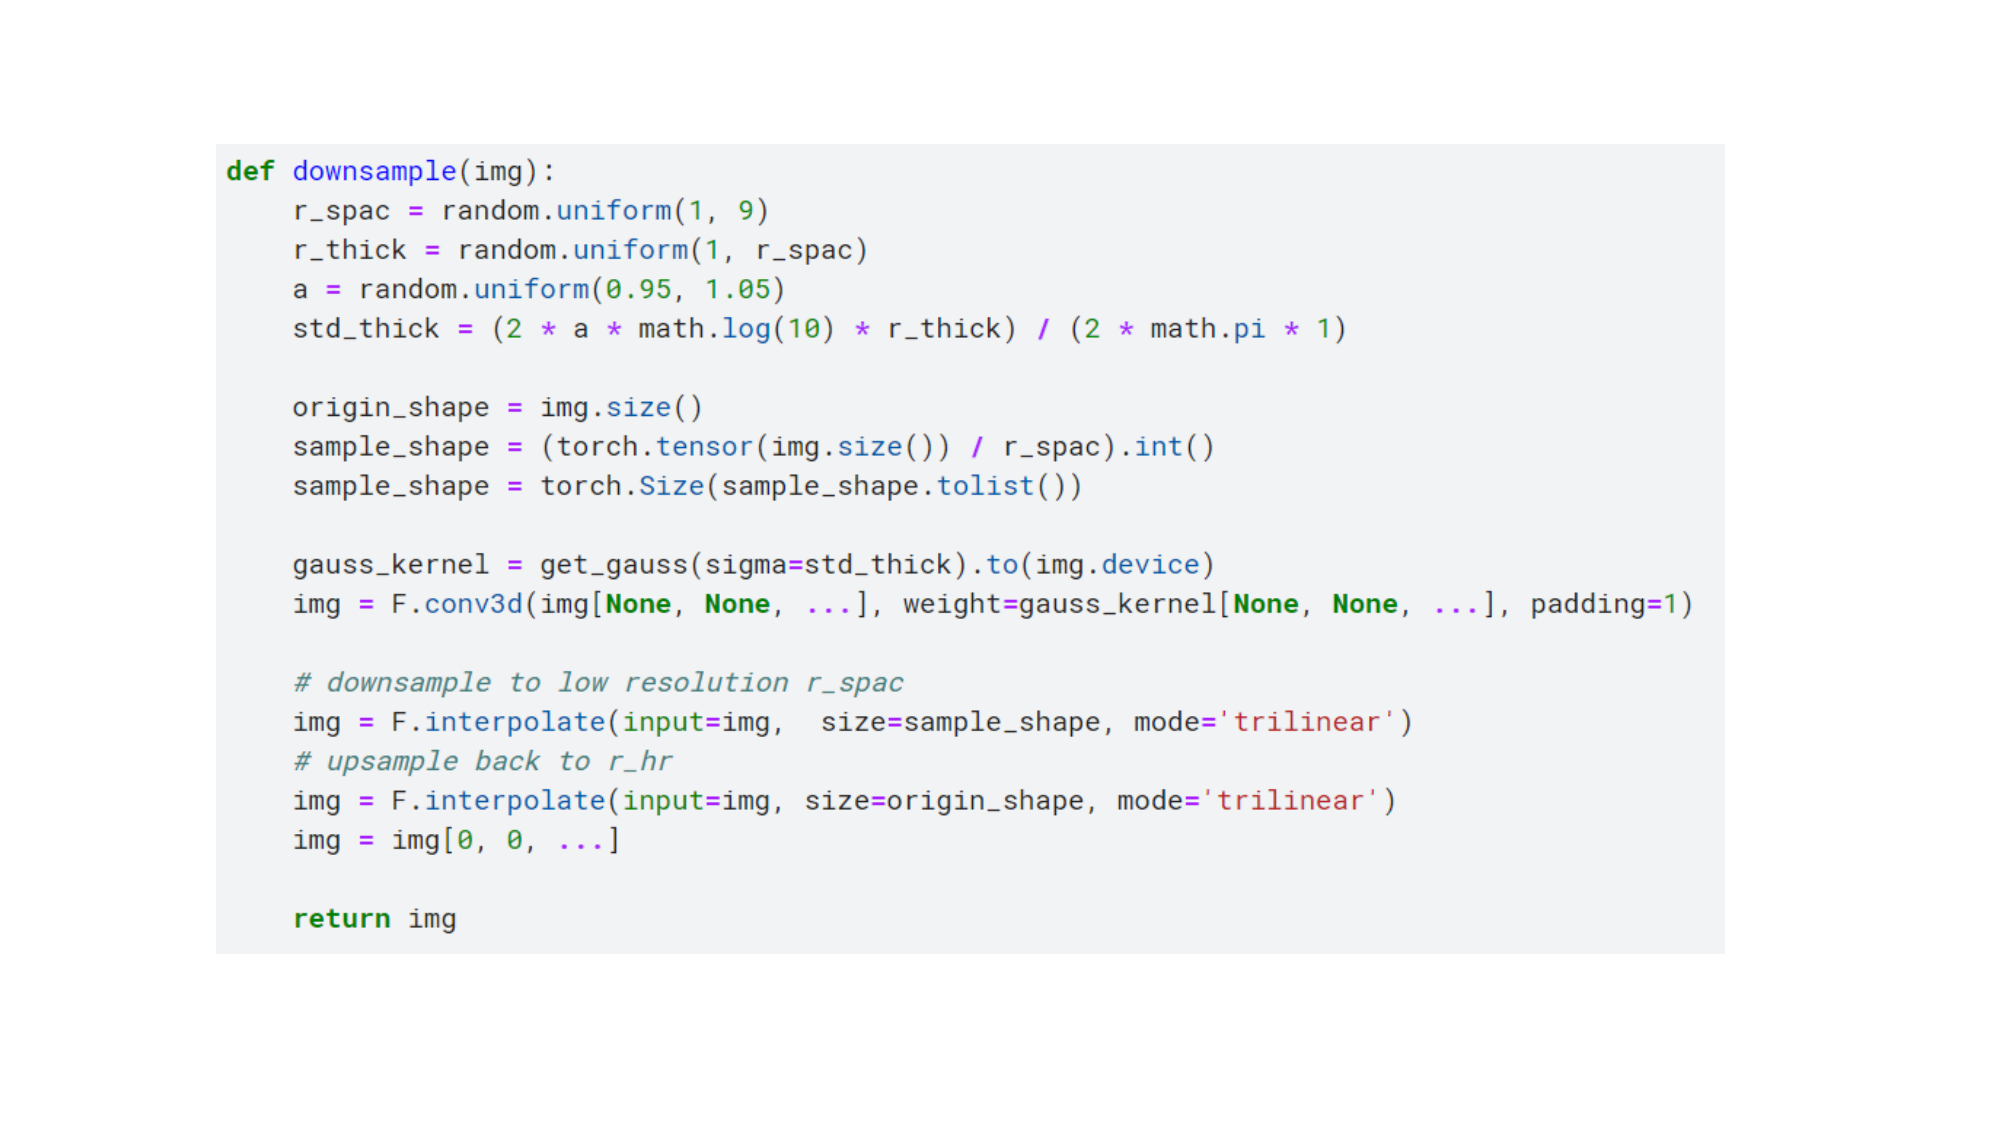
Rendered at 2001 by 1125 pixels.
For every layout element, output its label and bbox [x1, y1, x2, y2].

picture [215, 144, 1725, 954]
